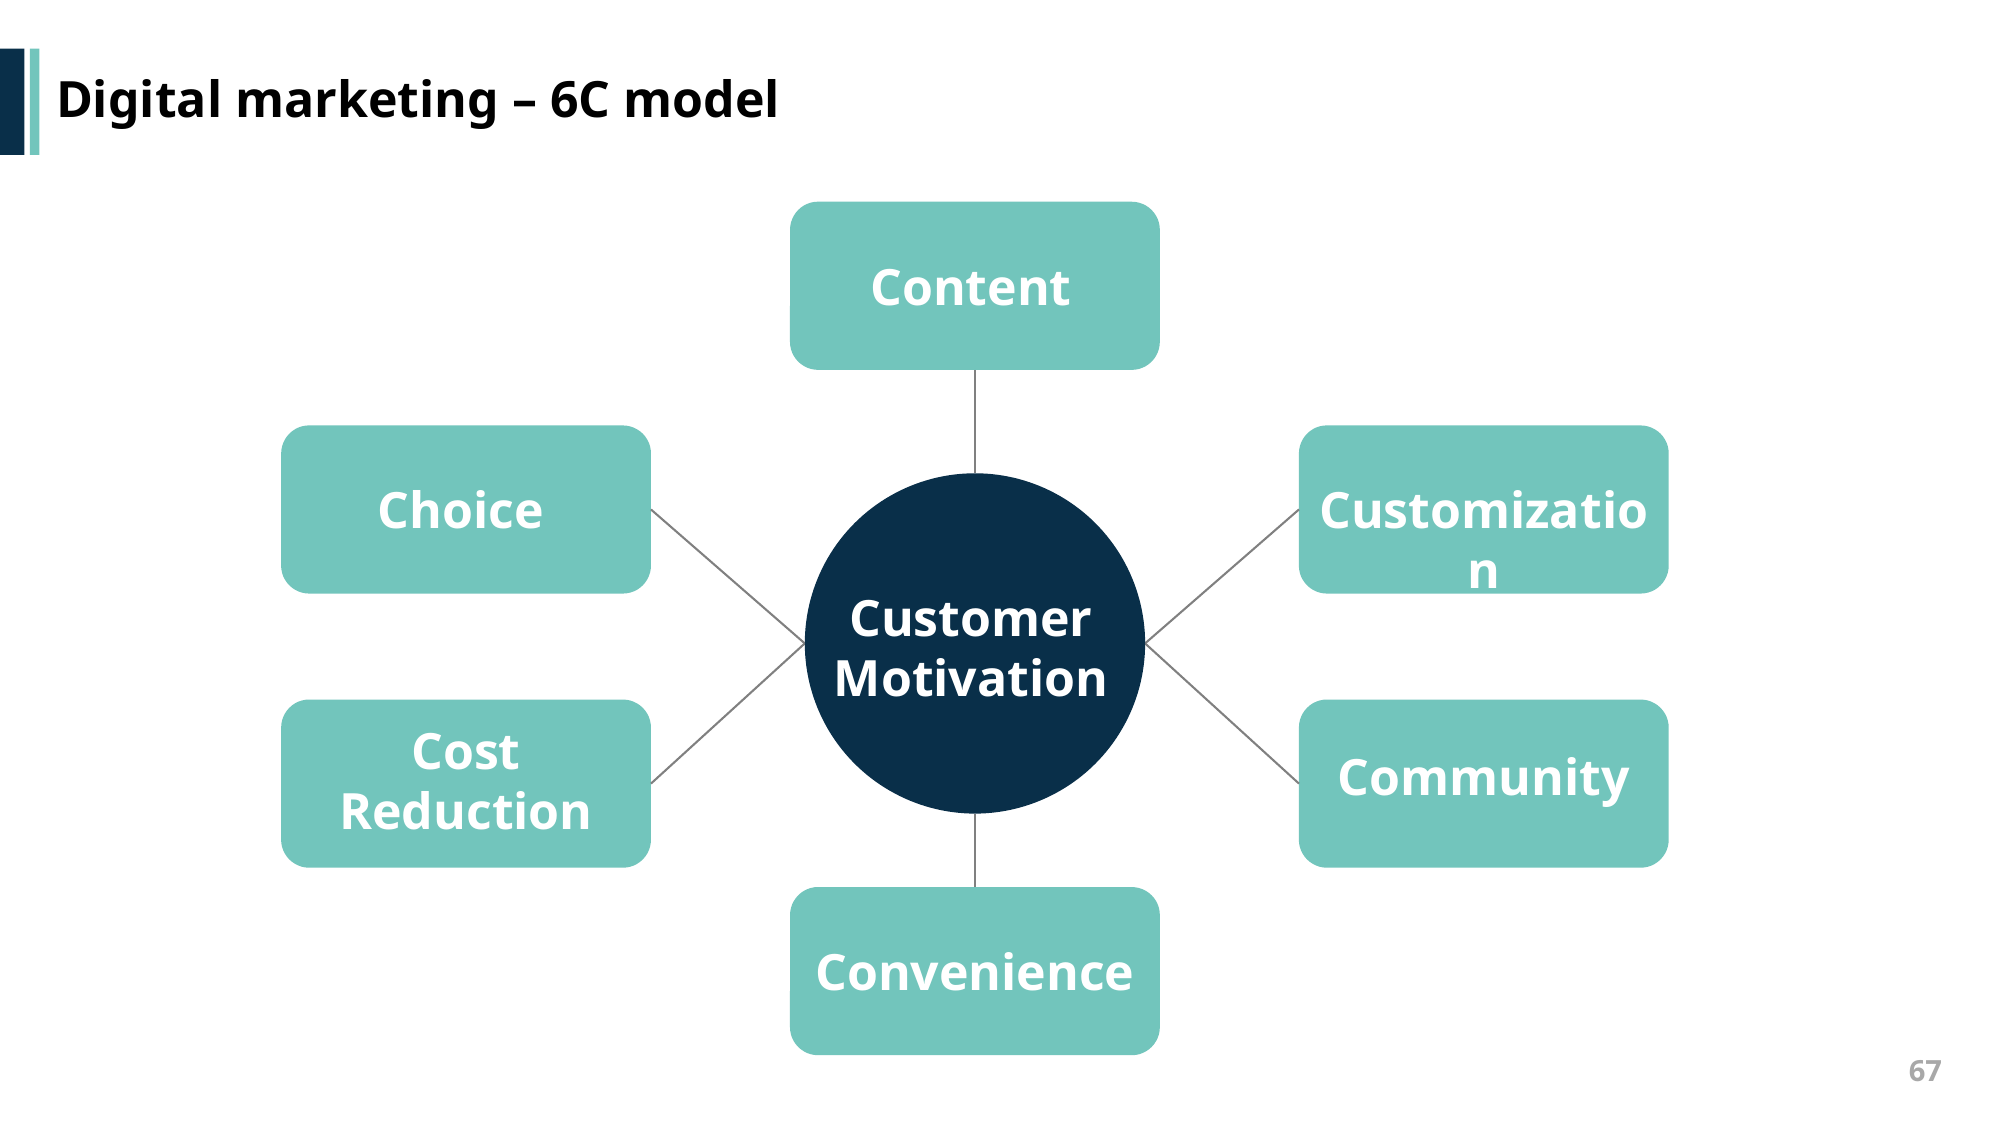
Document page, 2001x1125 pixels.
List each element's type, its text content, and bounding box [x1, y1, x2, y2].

text_box Cost Reduction [281, 711, 651, 847]
text_box [285, 698, 647, 711]
text_box [818, 714, 1131, 815]
title Digital marketing – 6C model [41, 48, 1958, 155]
text_box [1297, 698, 1670, 869]
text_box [650, 644, 805, 784]
text_box Customer Motivation [805, 578, 1145, 714]
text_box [650, 509, 805, 644]
text_box Convenience [790, 933, 1160, 1008]
text_box Choice [275, 471, 646, 547]
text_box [1145, 643, 1299, 784]
text_box Community [1298, 737, 1669, 813]
slide_number 67 [1507, 1042, 1958, 1103]
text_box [1145, 509, 1299, 643]
text_box [788, 200, 1161, 371]
text_box Customization [1298, 471, 1669, 607]
text_box [280, 424, 652, 595]
text_box [816, 472, 1134, 578]
text_box [280, 720, 652, 869]
text_box Content [819, 247, 1123, 323]
text_box [788, 885, 1161, 1057]
text_box [1297, 424, 1670, 572]
